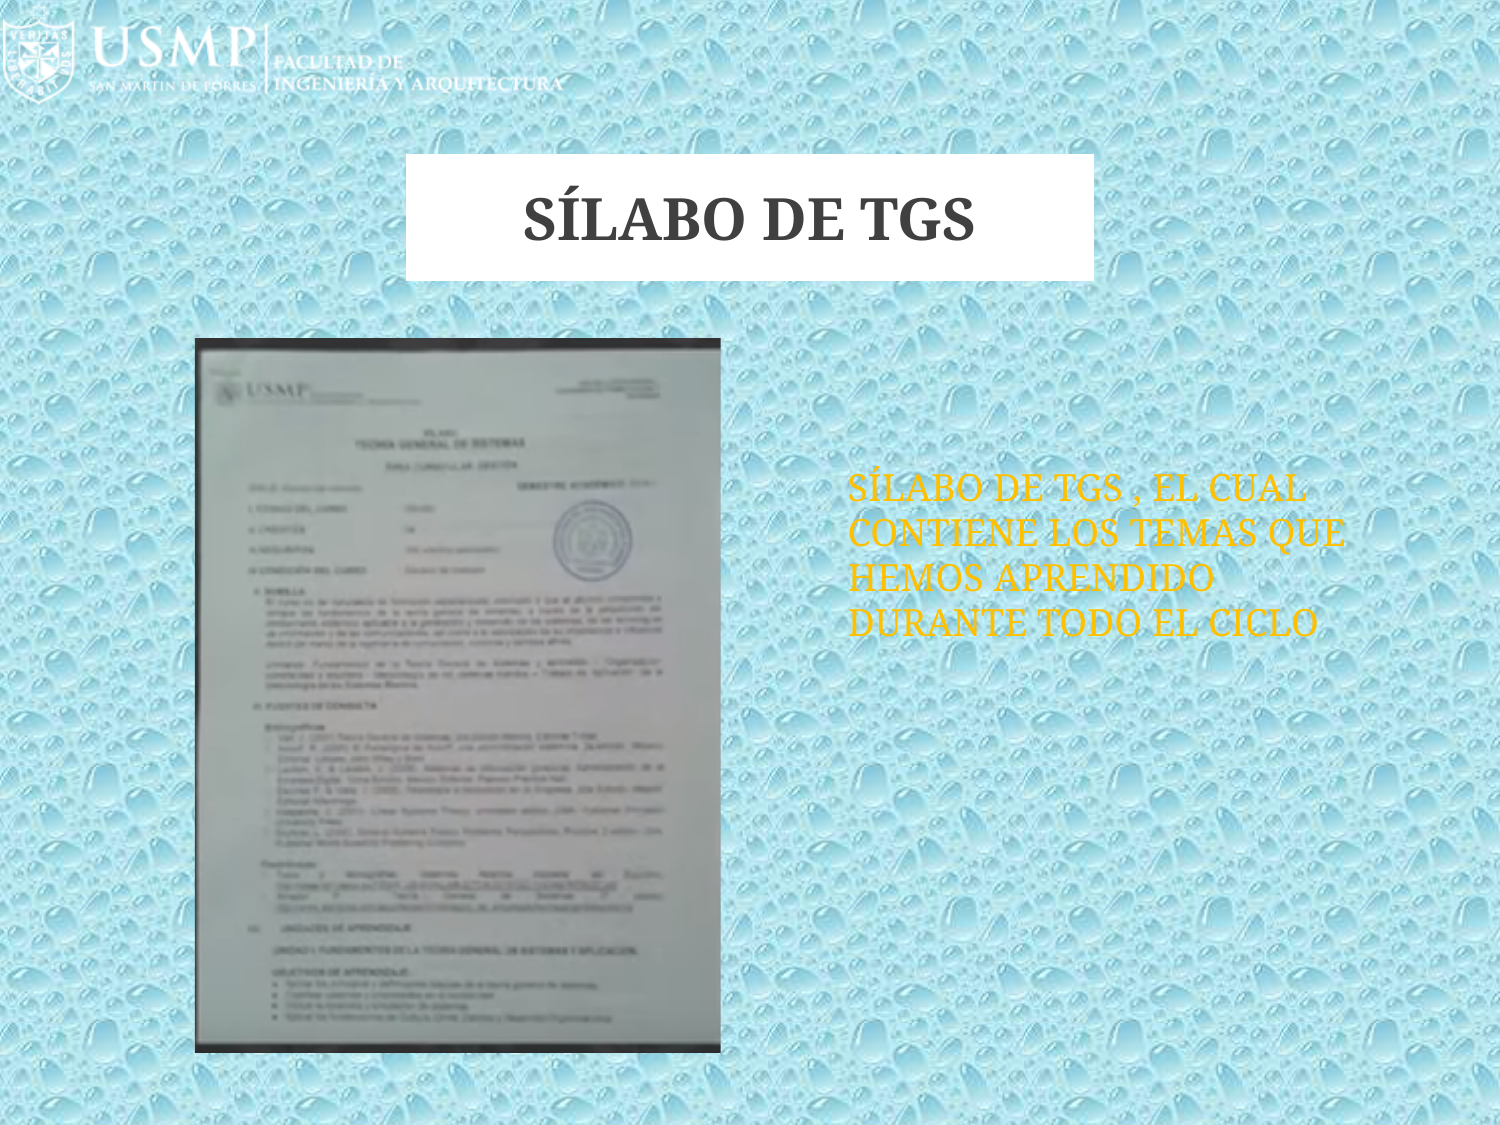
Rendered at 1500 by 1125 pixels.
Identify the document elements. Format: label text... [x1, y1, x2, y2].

title SÍLABO DE TGS [406, 154, 1094, 281]
picture [0, 0, 1500, 1125]
text_box SÍLABO DE TGS , EL CUAL CONTIENE LOS TEMAS QUE HEMOS APRENDIDO DURANTE TODO EL CICLO [832, 456, 1376, 651]
